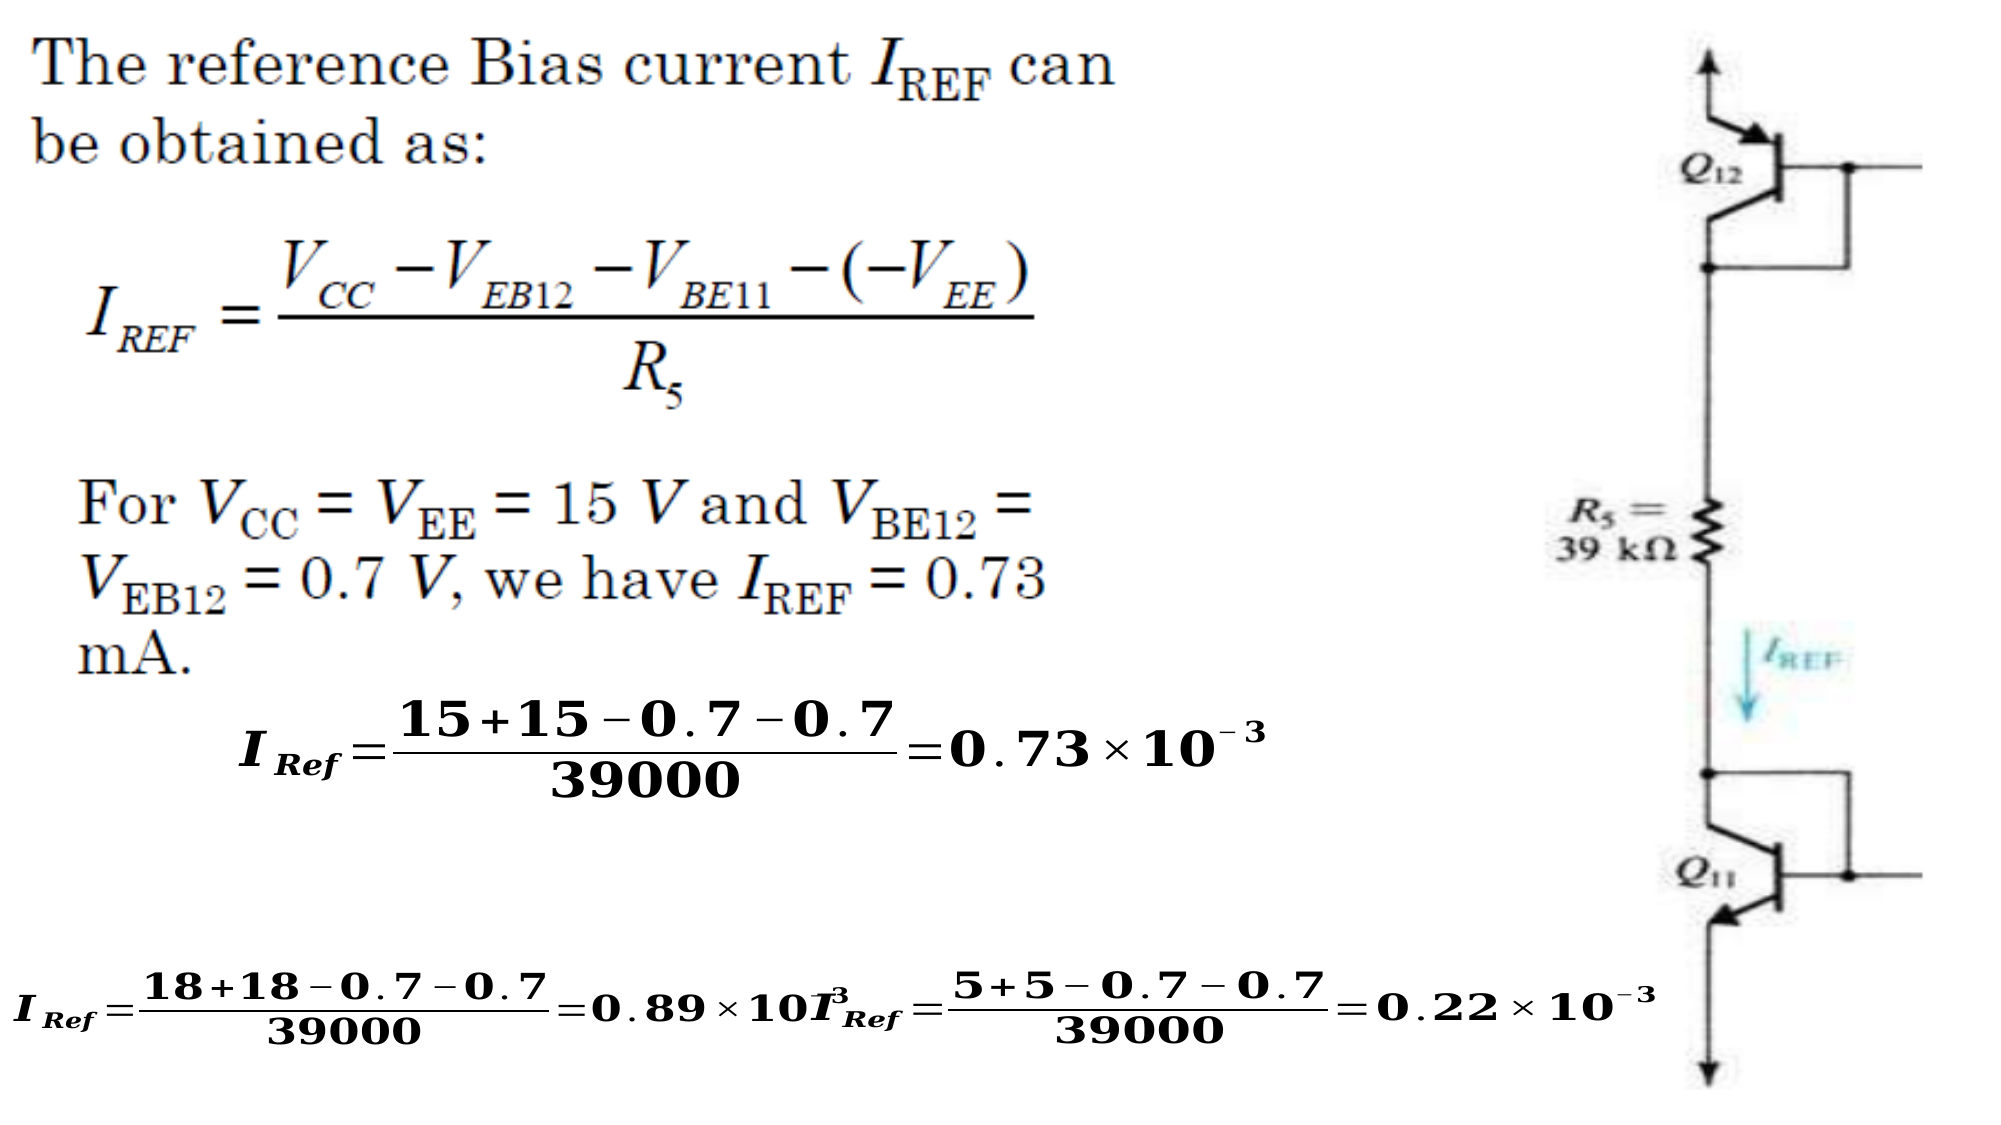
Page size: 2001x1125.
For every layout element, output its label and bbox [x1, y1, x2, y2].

picture [1518, 25, 1925, 1090]
picture [11, 0, 1122, 692]
